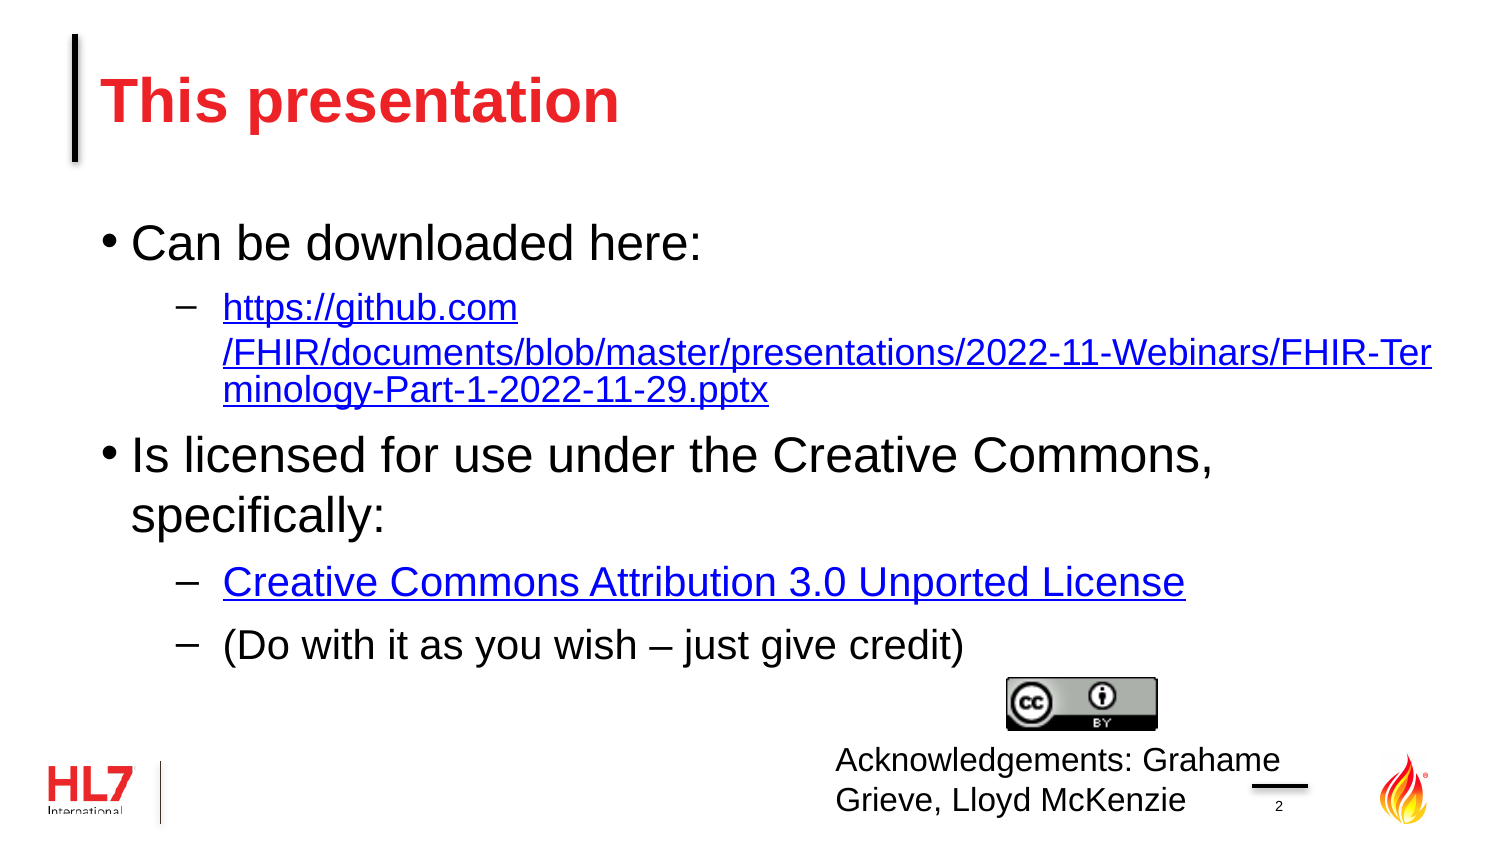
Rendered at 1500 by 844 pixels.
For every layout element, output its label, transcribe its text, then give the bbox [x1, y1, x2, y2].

picture [1006, 677, 1158, 732]
list Can be downloaded here: https://github.com/FHIR/documents/blob/master/presentations/2022-11-Webinars/FHIR-Terminology-Part-1-2022-11-29.pptx Is licensed for use under the Creative Commons, specifically: Creative Commons Attribution 3.0 Unported License (Do with it as you wish – just give credit) [100, 210, 1451, 750]
picture [1380, 753, 1428, 824]
title This presentation [100, 33, 1451, 163]
text_box Acknowledgements: Grahame Grieve, Lloyd McKenzie [820, 730, 1344, 826]
text_box 2 [1256, 788, 1302, 815]
